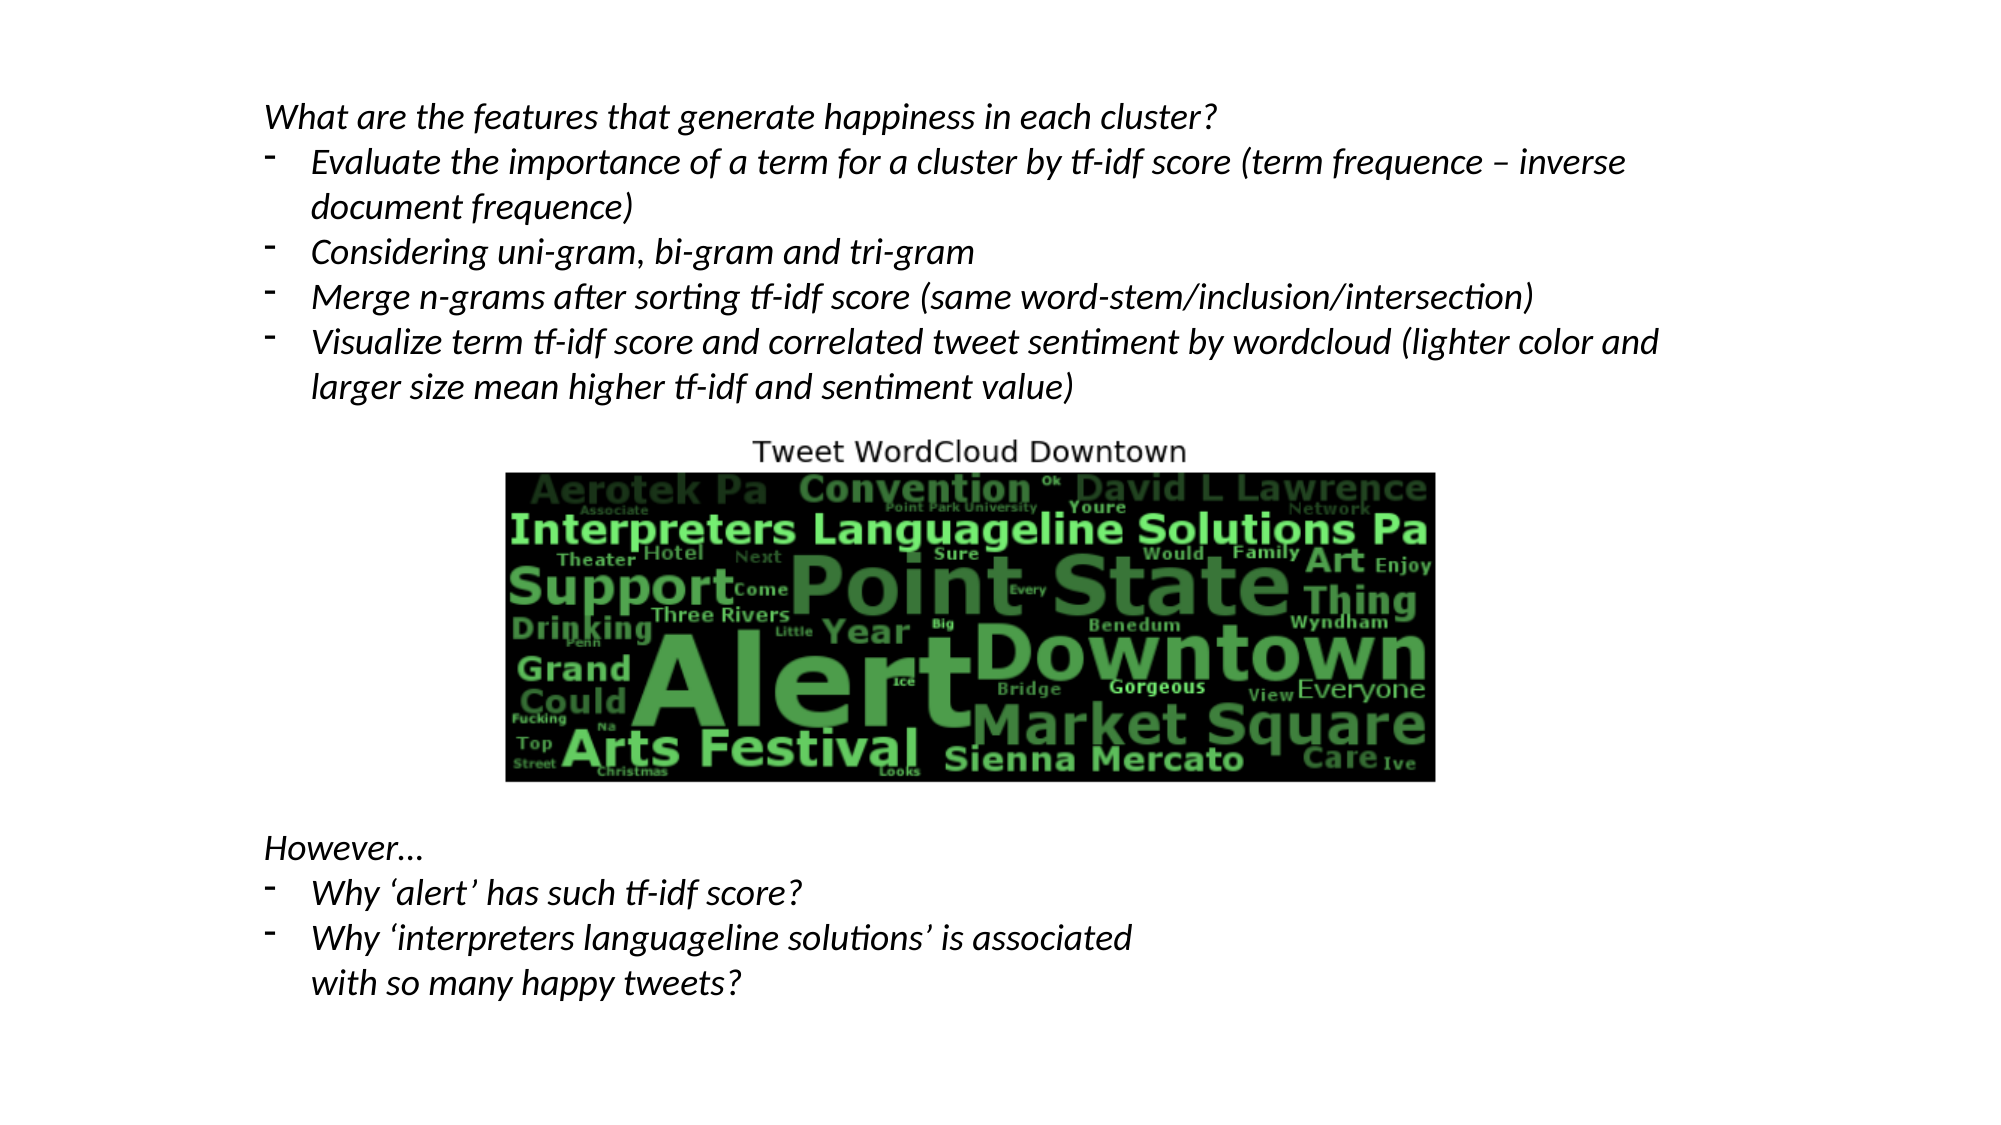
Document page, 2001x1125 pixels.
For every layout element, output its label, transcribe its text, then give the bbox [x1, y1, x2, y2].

text_box What are the features that generate happiness in each cluster? Evaluate the importance of a term for a cluster by tf-idf score (term frequence – inverse document frequence) Considering uni-gram, bi-gram and tri-gram Merge n-grams after sorting tf-idf score (same word-stem/inclusion/intersection) Visualize term tf-idf score and correlated tweet sentiment by wordcloud (lighter color and larger size mean higher tf-idf and sentiment value) [249, 85, 1741, 415]
picture [435, 417, 1554, 822]
text_box However… Why ‘alert’ has such tf-idf score? Why ‘interpreters languageline solutions’ is associated with so many happy tweets? [249, 815, 1183, 1011]
